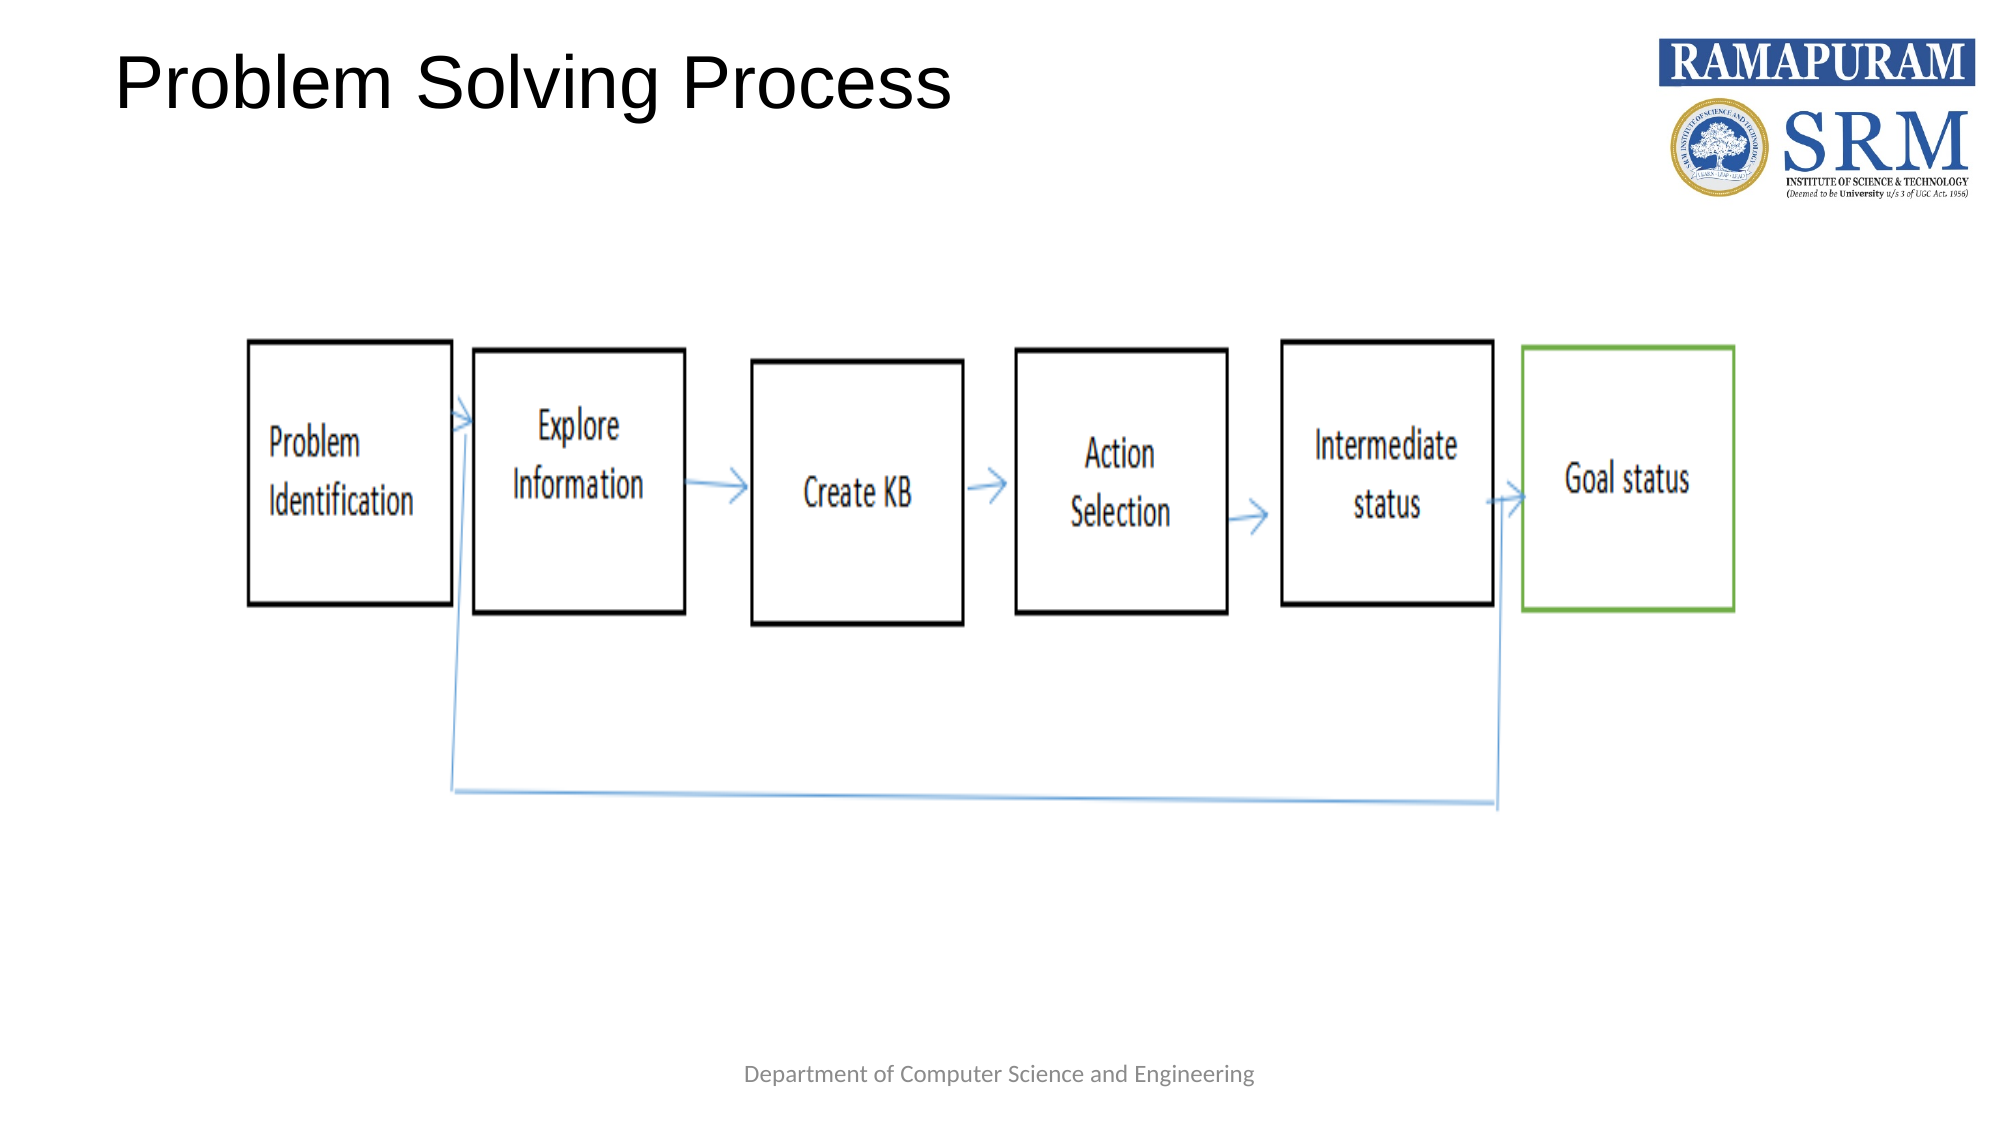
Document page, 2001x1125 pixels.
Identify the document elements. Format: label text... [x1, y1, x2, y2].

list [230, 301, 1770, 876]
footer Department of Computer Science and Engineering [662, 1042, 1338, 1103]
title Problem Solving Process [99, 31, 1656, 127]
picture [1656, 31, 1978, 222]
